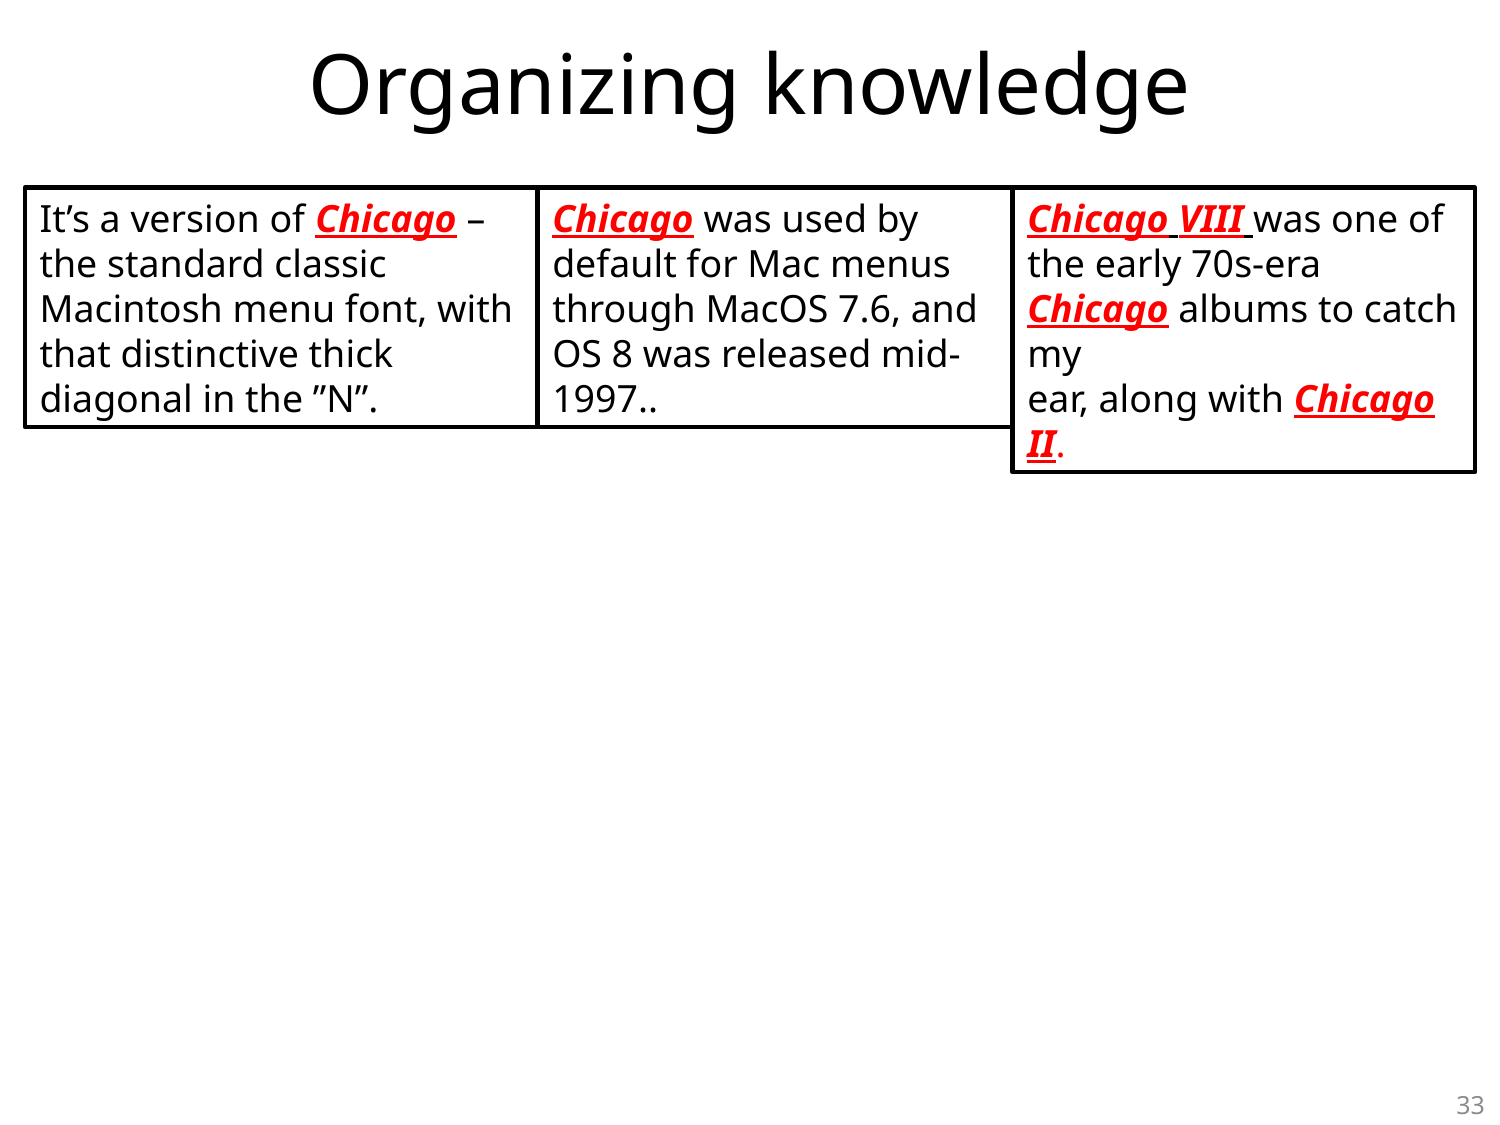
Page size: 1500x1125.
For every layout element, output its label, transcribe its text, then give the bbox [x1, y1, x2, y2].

text_box It’s a version of Chicago – the standard classic Macintosh menu font, with that distinctive thick diagonal in the ”N”. [23, 185, 535, 429]
text_box Chicago VIII was one of the early 70s-era Chicago albums to catch my ear, along with Chicago II. [1010, 185, 1477, 474]
title Organizing knowledge [0, 0, 1500, 163]
text_box Chicago was used by default for Mac menus through MacOS 7.6, and OS 8 was released mid-1997.. [535, 185, 1010, 429]
slide_number 33 [1149, 1087, 1500, 1125]
